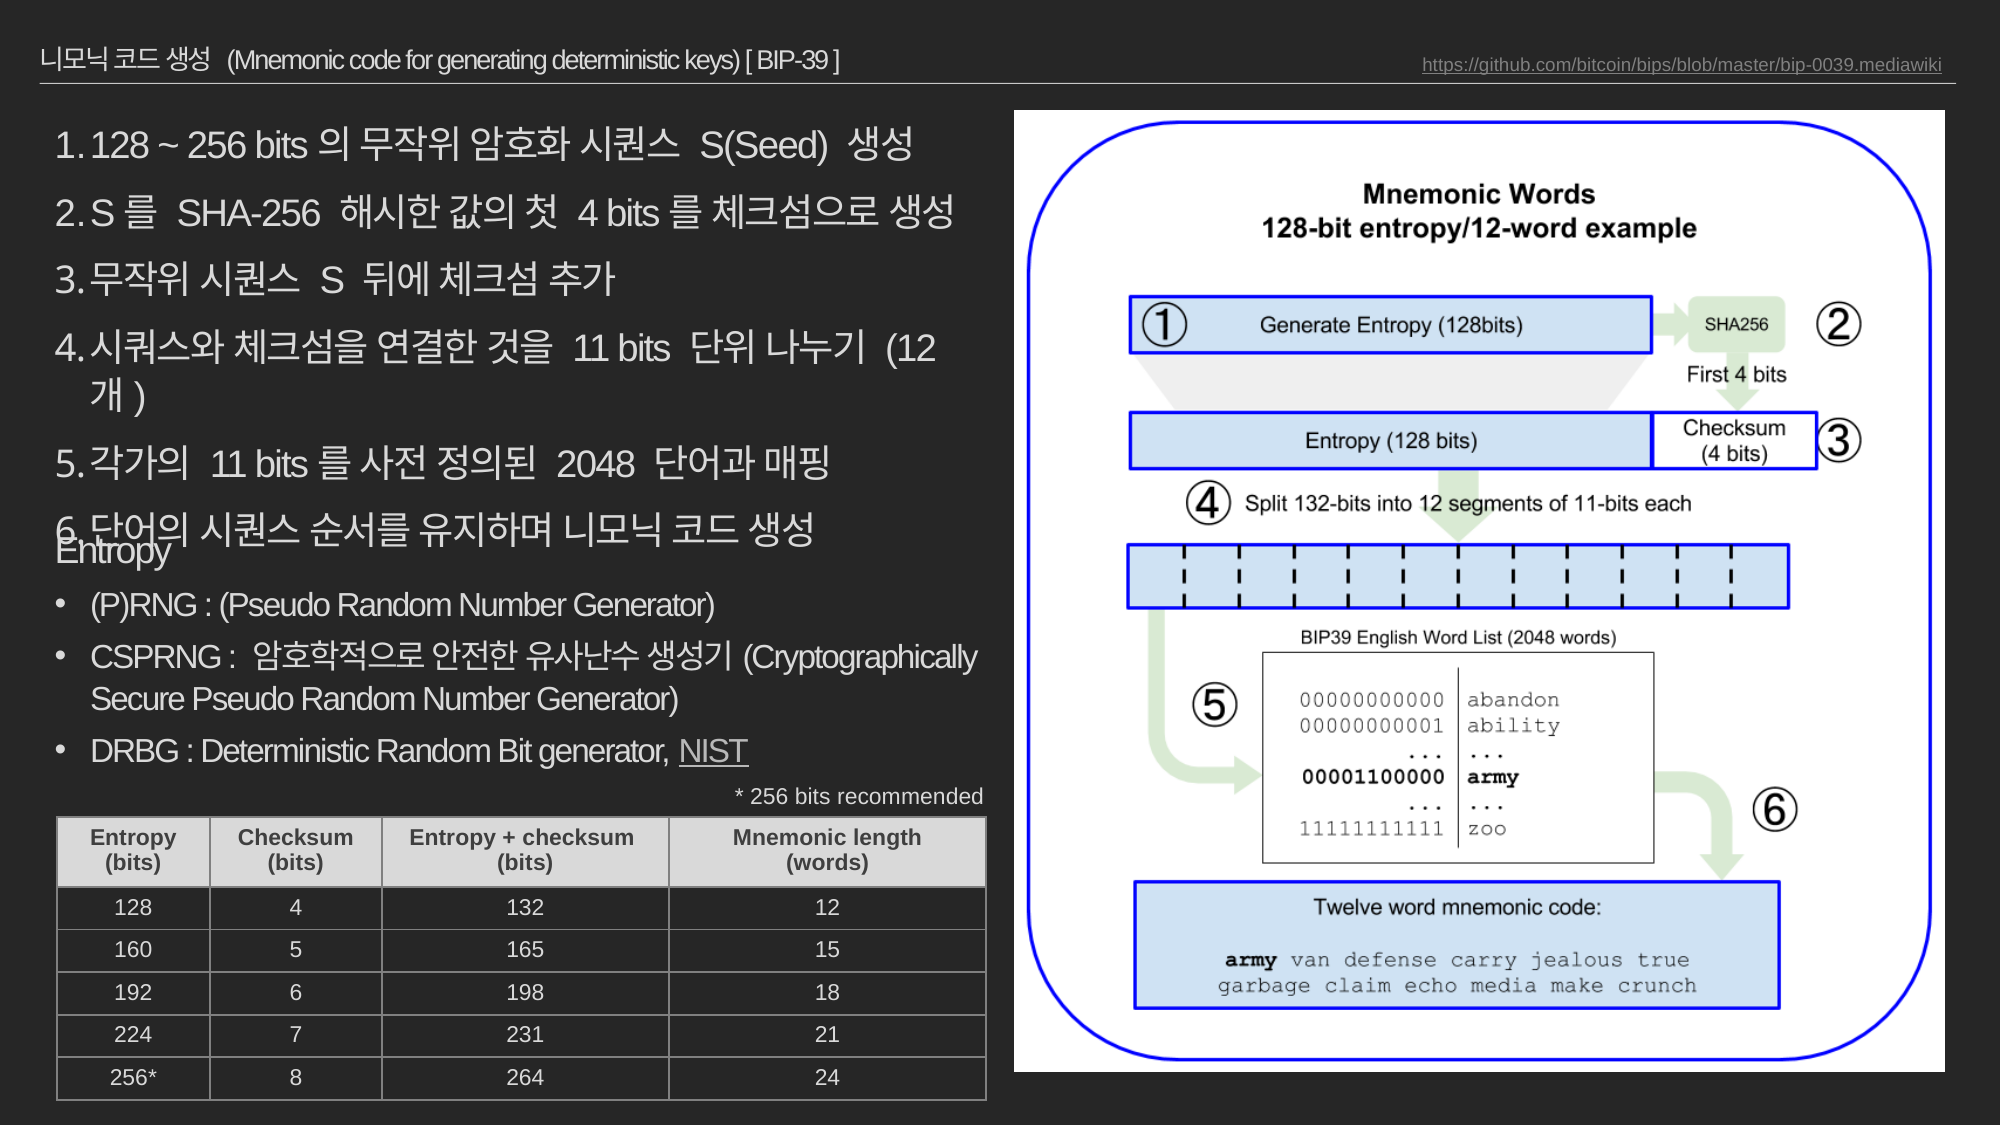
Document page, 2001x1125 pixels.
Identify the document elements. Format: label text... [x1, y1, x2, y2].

table_cell 192 [58, 973, 209, 1014]
table_cell 231 [383, 1016, 668, 1056]
table_cell 15 [670, 930, 985, 971]
table_cell 132 [383, 888, 668, 929]
table_cell 24 [670, 1058, 985, 1099]
table_cell 198 [383, 973, 668, 1014]
table_header Entropy + checksum (bits) [383, 818, 668, 886]
text_box Entropy (P)RNG : (Pseudo Random Number Generator) CSPRNG : 암호학적으로 안전한 유사난수 생성기(Cryptographically Secure Pseudo Random Number Generator) DRBG : Deterministic Random Bit generator, NIST [39, 516, 1000, 799]
list 128 ~ 256 bits의 무작위 암호화 시퀀스 S(Seed) 생성 S를 SHA-256 해시한 값의 첫 4 bits를 체크섬으로 생성 무작위 시퀀스 S 뒤에 체크섬 추가 시쿼스와 체크섬을 연결한 것을 11 bits 단위 나누기 (12 개) 각가의 11 bits를 사전 정의된 2048 단어과 매핑 단어의 시퀀스 순서를 유지하며 니모닉 코드 생성 [39, 110, 1000, 516]
table_cell 12 [670, 888, 985, 929]
picture [1014, 110, 1945, 1072]
table_cell 5 [211, 930, 381, 971]
text_box * 256 bits recommended [719, 774, 985, 817]
table_header Entropy (bits) [58, 818, 209, 886]
table_header Mnemonic length (words) [670, 818, 985, 886]
table_cell 7 [211, 1016, 381, 1056]
text_box https://github.com/bitcoin/bips/blob/master/bip-0039.mediawiki [956, 45, 1957, 83]
table_cell 21 [670, 1016, 985, 1056]
table_cell 264 [383, 1058, 668, 1099]
table_cell 4 [211, 888, 381, 929]
table_cell 160 [58, 930, 209, 971]
table_cell 18 [670, 973, 985, 1014]
table_cell 6 [211, 973, 381, 1014]
table_cell 128 [58, 888, 209, 929]
table_header Checksum (bits) [211, 818, 381, 886]
table_cell 256* [58, 1058, 209, 1099]
title 니모닉 코드 생성 (Mnemonic code for generating deterministic keys) [ BIP-39 ] [39, 31, 1961, 84]
table_cell 165 [383, 930, 668, 971]
table_cell 8 [211, 1058, 381, 1099]
table_cell 224 [58, 1016, 209, 1056]
